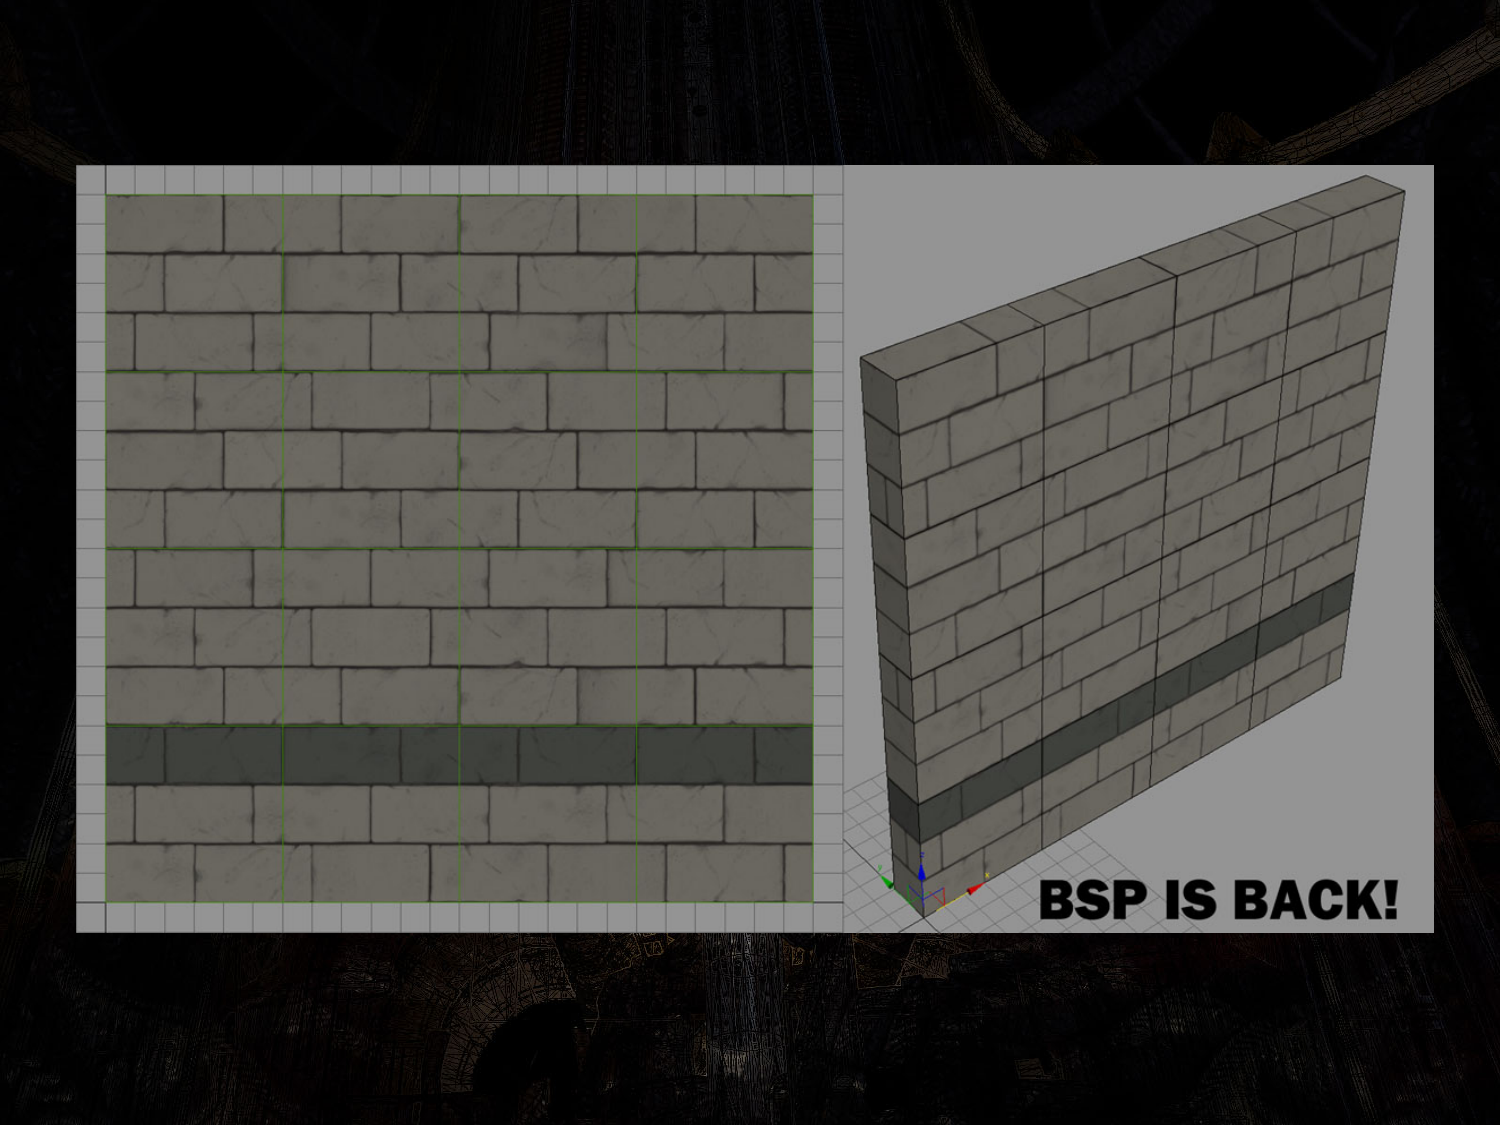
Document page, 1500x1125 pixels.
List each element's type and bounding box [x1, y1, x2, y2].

picture [0, 0, 1500, 1125]
text_box [87, 75, 1438, 171]
